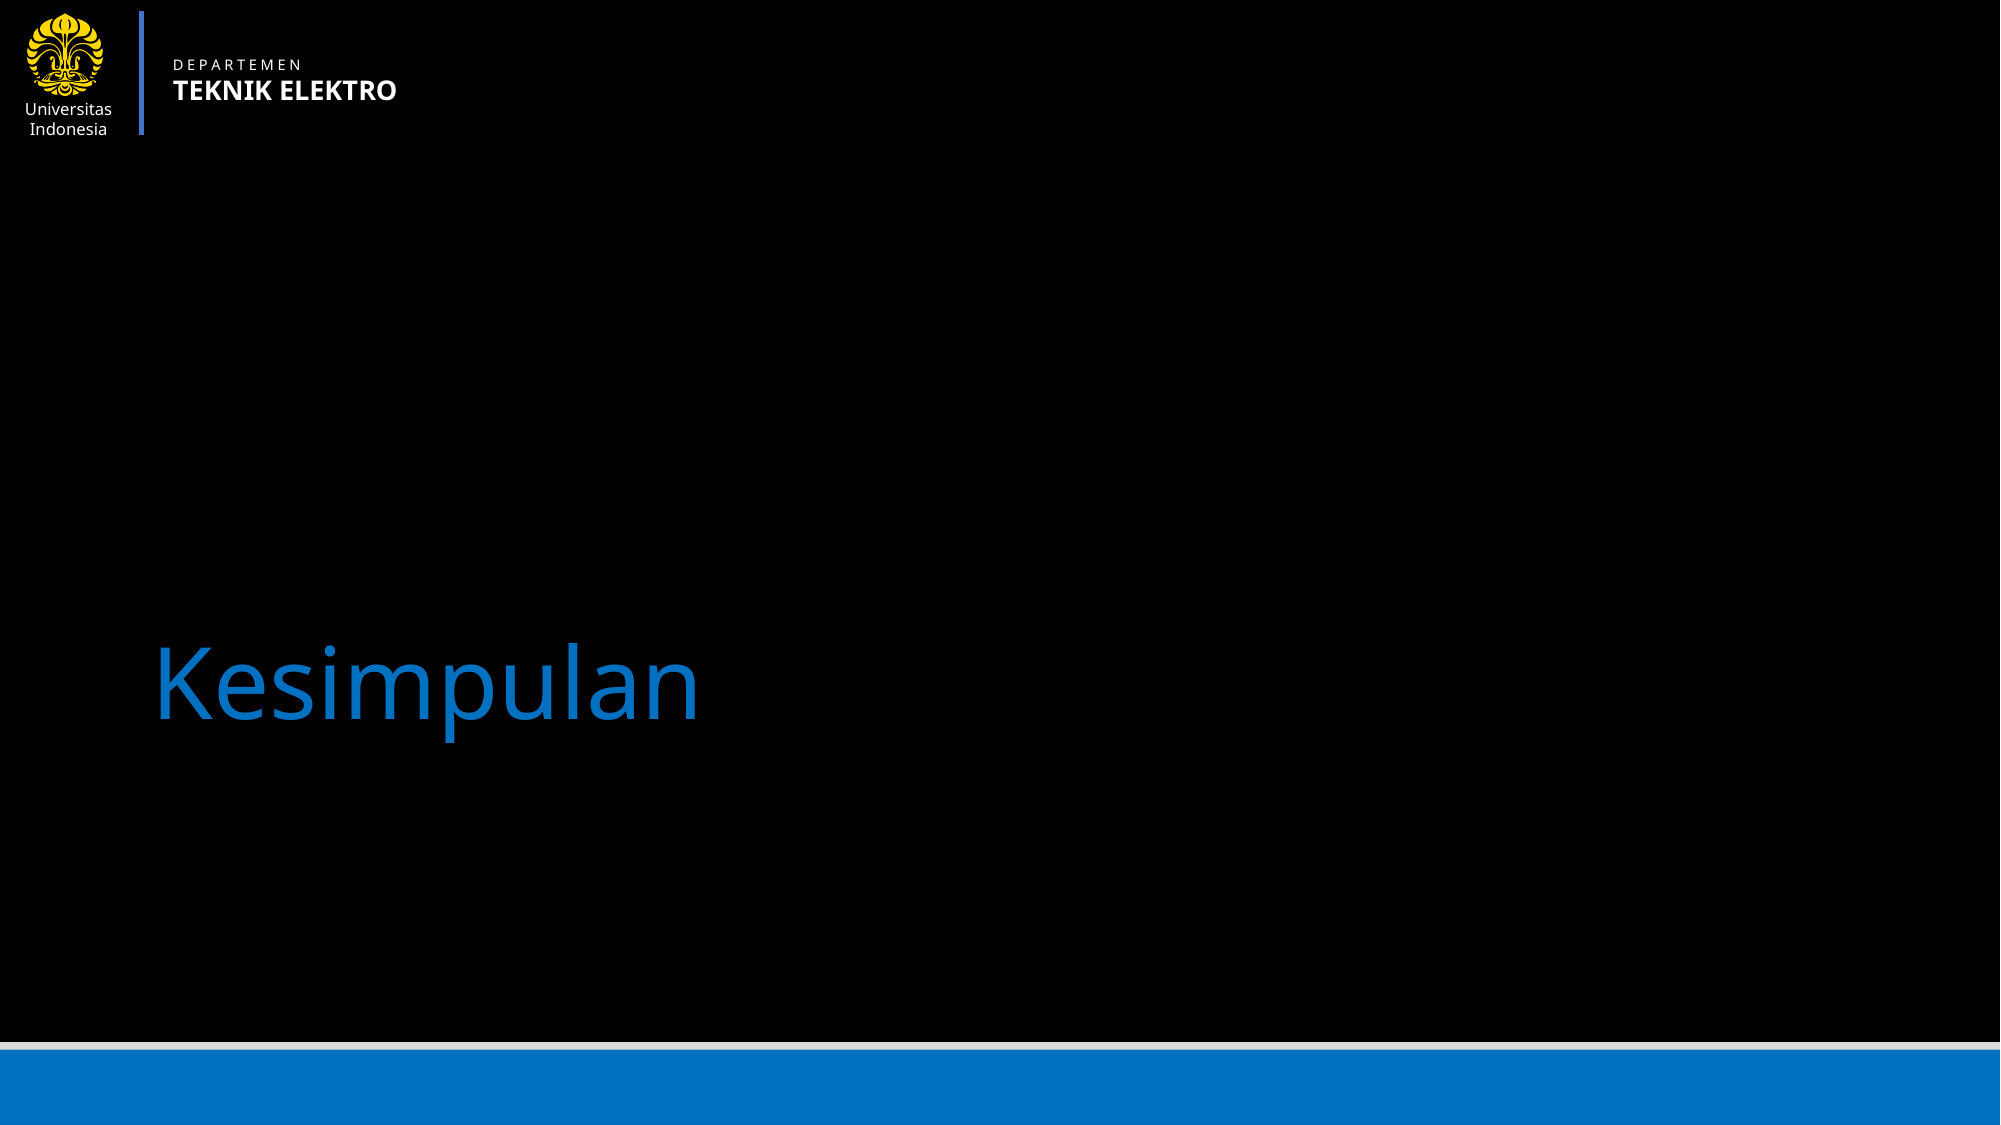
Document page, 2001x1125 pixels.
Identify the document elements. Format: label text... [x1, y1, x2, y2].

picture [27, 13, 103, 96]
picture [0, 1050, 2000, 1125]
title Kesimpulan [136, 280, 1862, 749]
